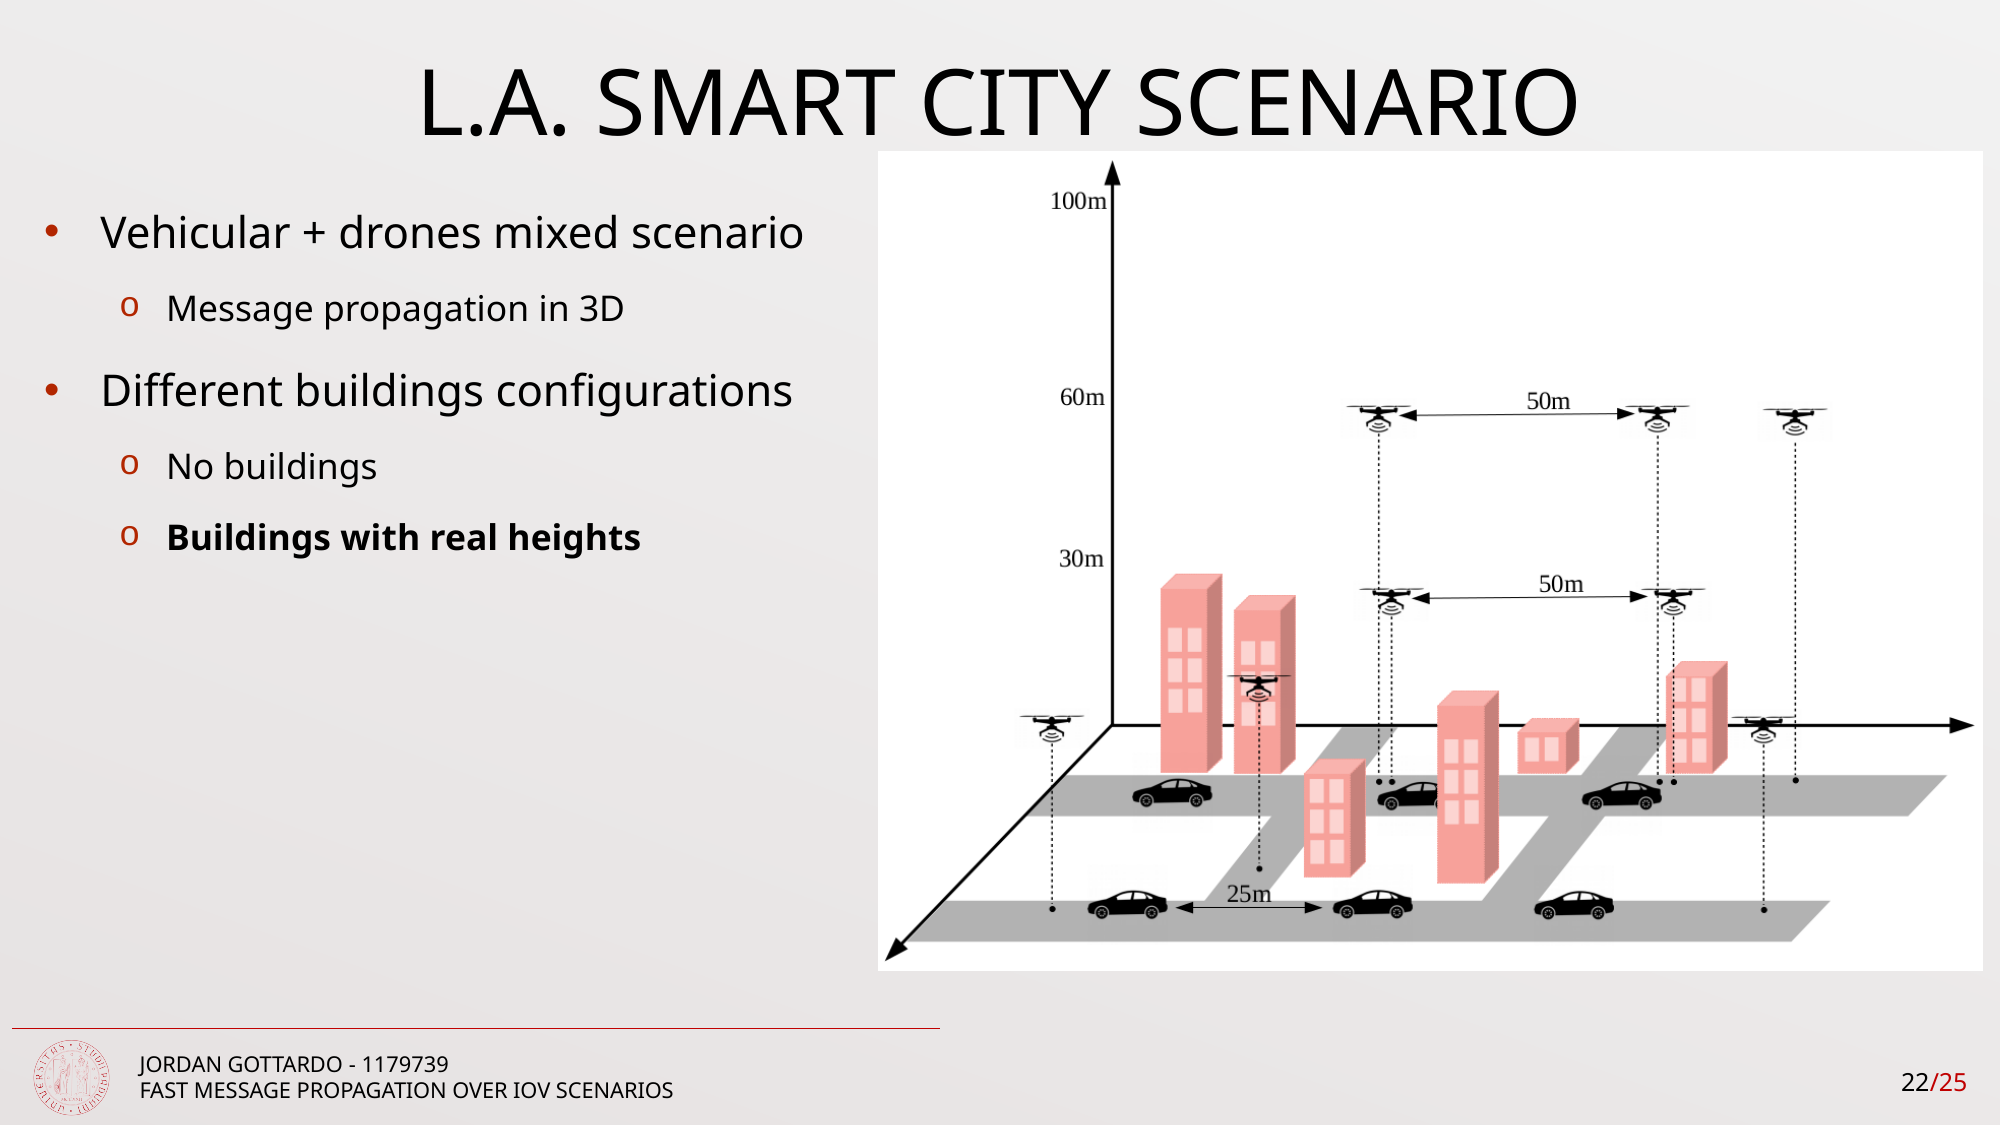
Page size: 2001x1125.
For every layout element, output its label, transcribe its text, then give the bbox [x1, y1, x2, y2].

picture [33, 1039, 110, 1116]
text_box L.A. SMART CITY SCENARIO [0, 0, 2000, 208]
list Vehicular + drones mixed scenario Message propagation in 3D Different buildings configurations No buildings Buildings with real heights [29, 170, 878, 970]
picture [878, 151, 1983, 971]
text_box 22 [1885, 1058, 1945, 1104]
